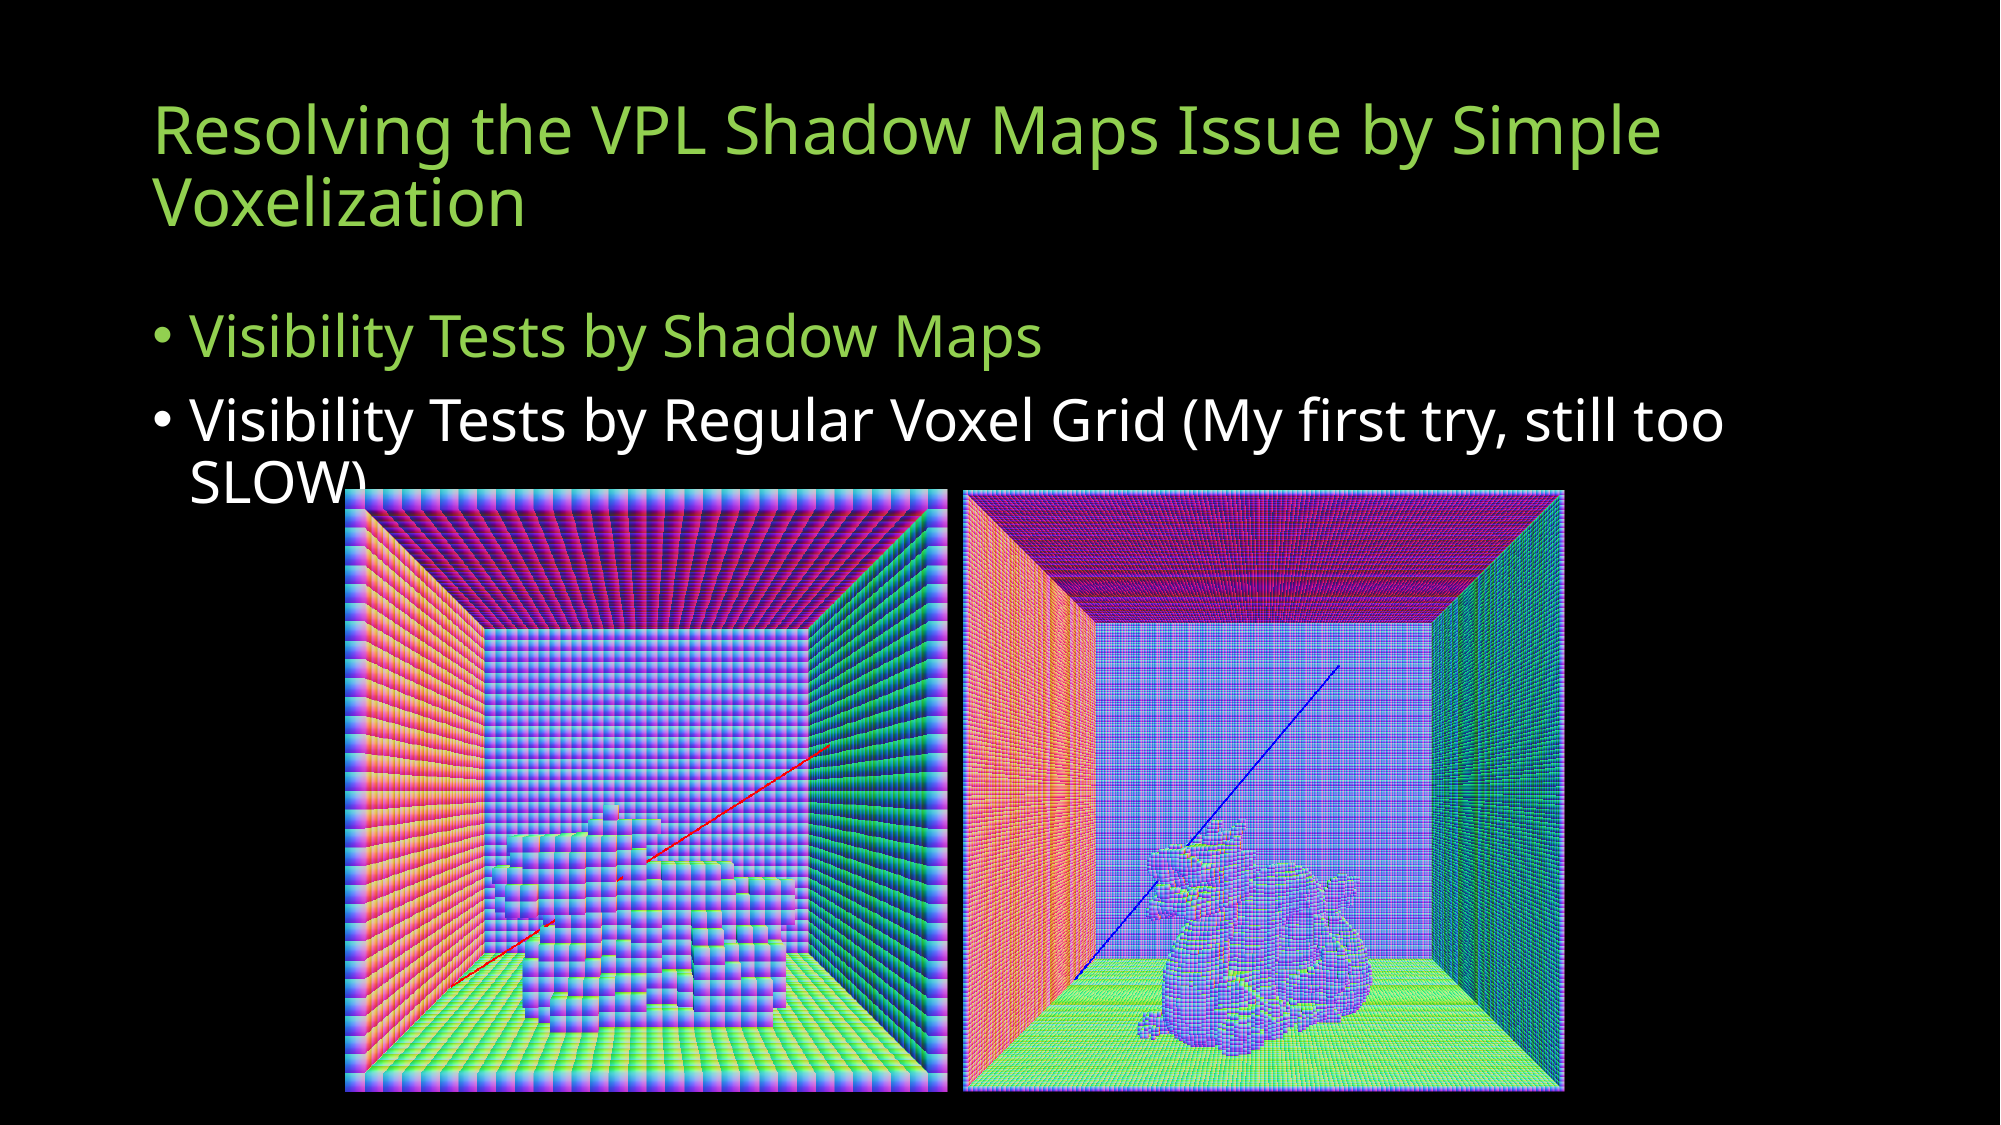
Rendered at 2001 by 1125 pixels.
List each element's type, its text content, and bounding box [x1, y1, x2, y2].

picture [961, 489, 1565, 1092]
list Visibility Tests by Shadow Maps Visibility Tests by Regular Voxel Grid (My first try, still too SLOW) [137, 299, 1863, 1014]
picture [345, 489, 948, 1092]
title Resolving the VPL Shadow Maps Issue by Simple Voxelization [137, 59, 1863, 278]
